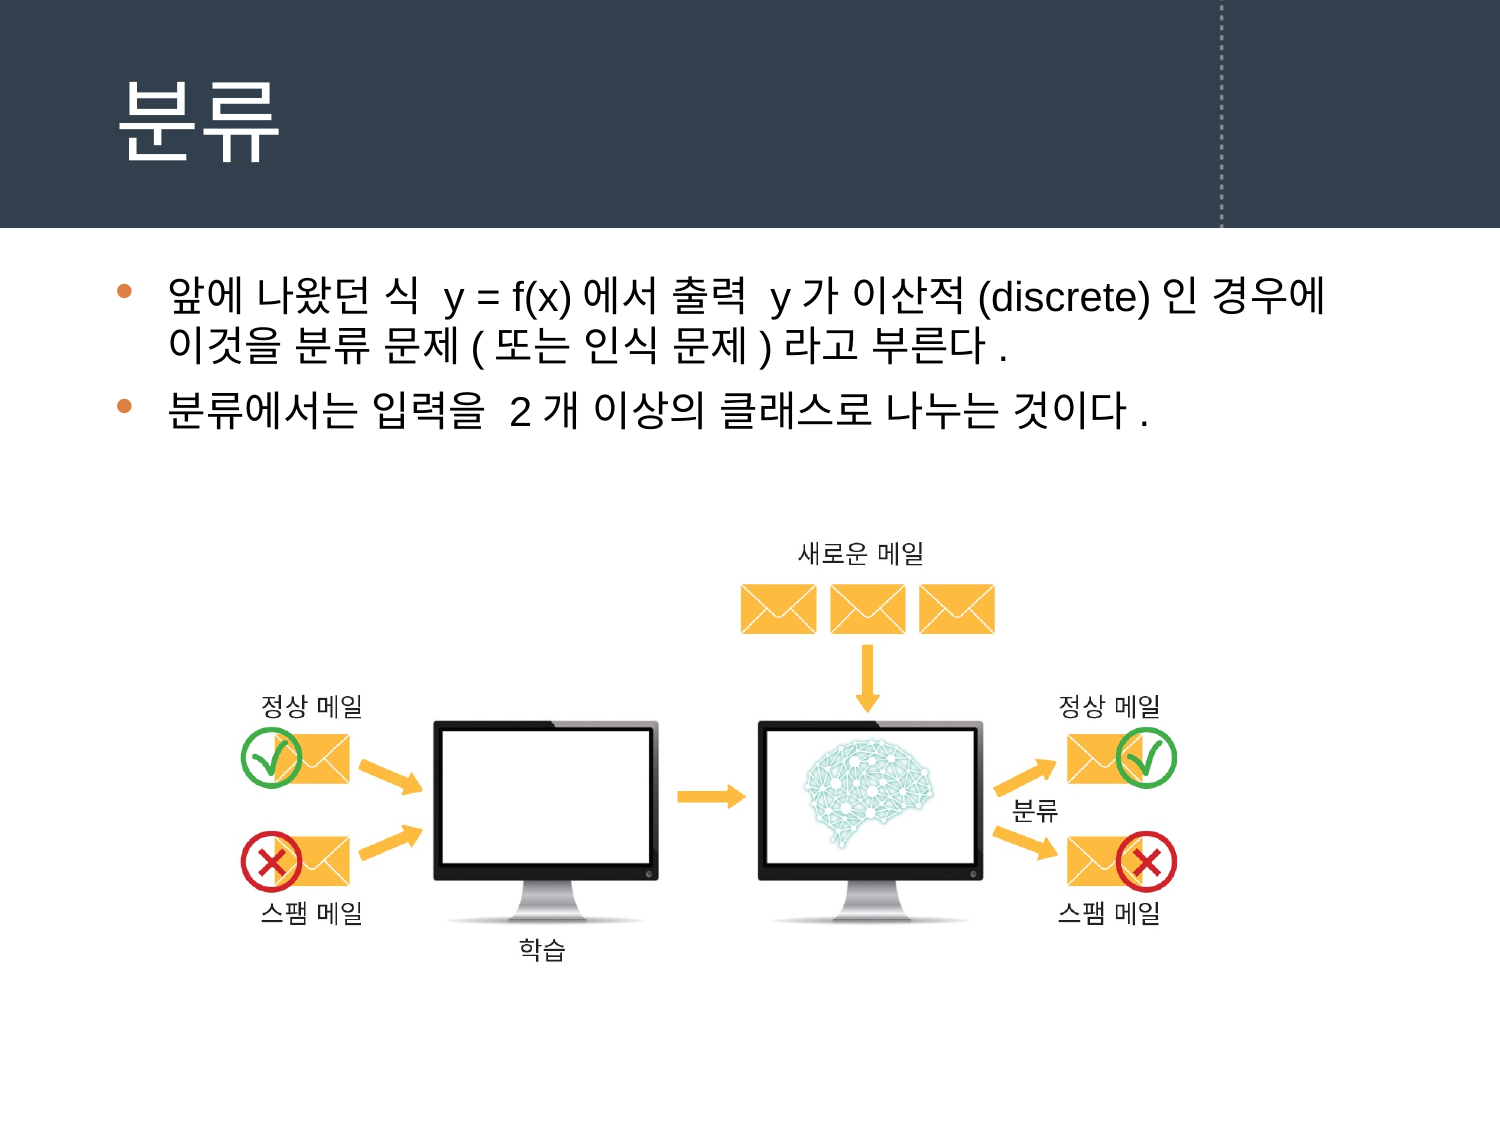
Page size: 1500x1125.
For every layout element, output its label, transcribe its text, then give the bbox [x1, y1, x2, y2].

picture [229, 538, 1178, 983]
picture [0, 0, 1500, 228]
list 앞에 나왔던 식 y = f(x)에서 출력 y가 이산적(discrete)인 경우에 이것을 분류 문제(또는 인식 문제)라고 부른다. 분류에서는 입력을 2개 이상의 클래스로 나누는 것이다. [100, 262, 1438, 1000]
title 분류 [100, 37, 1438, 200]
